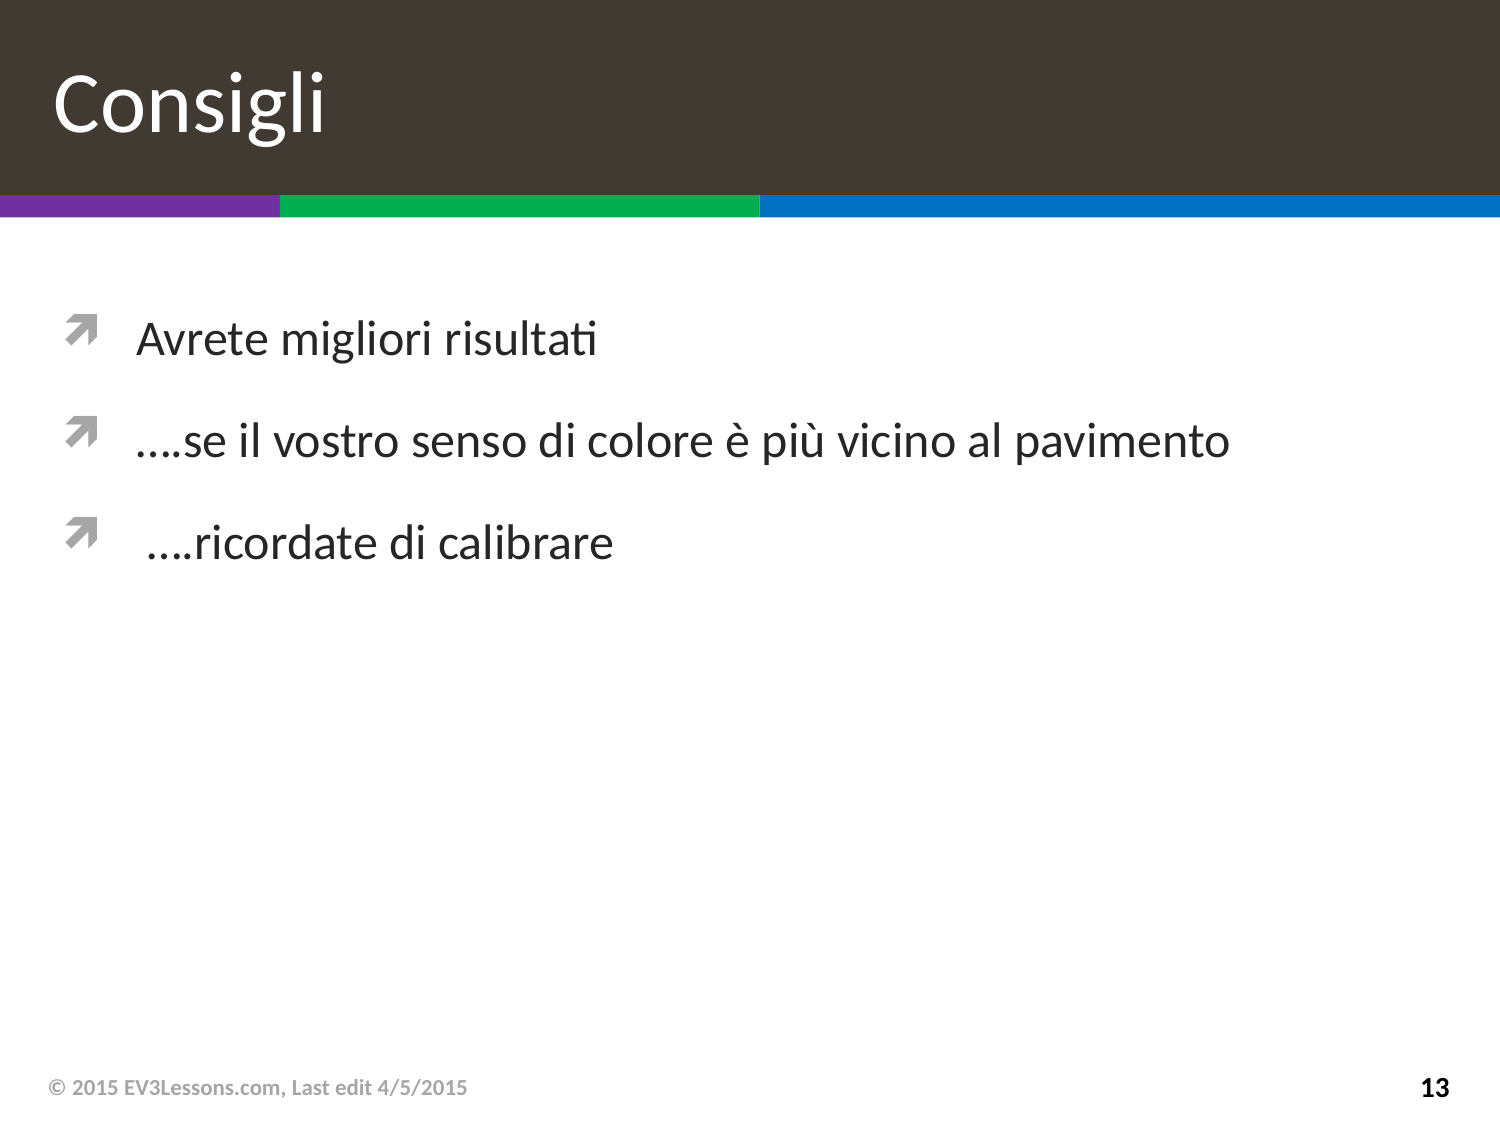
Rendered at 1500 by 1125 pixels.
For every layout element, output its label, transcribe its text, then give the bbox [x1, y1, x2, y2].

title Consigli [0, 0, 1500, 195]
footer © 2015 EV3Lessons.com, Last edit 4/5/2015 [32, 1055, 1038, 1116]
list Avrete migliori risultati ….se il vostro senso di colore è più vicino al pavimento ….ricordate di calibrare [46, 298, 1454, 1005]
slide_number 13 [1361, 1056, 1465, 1116]
